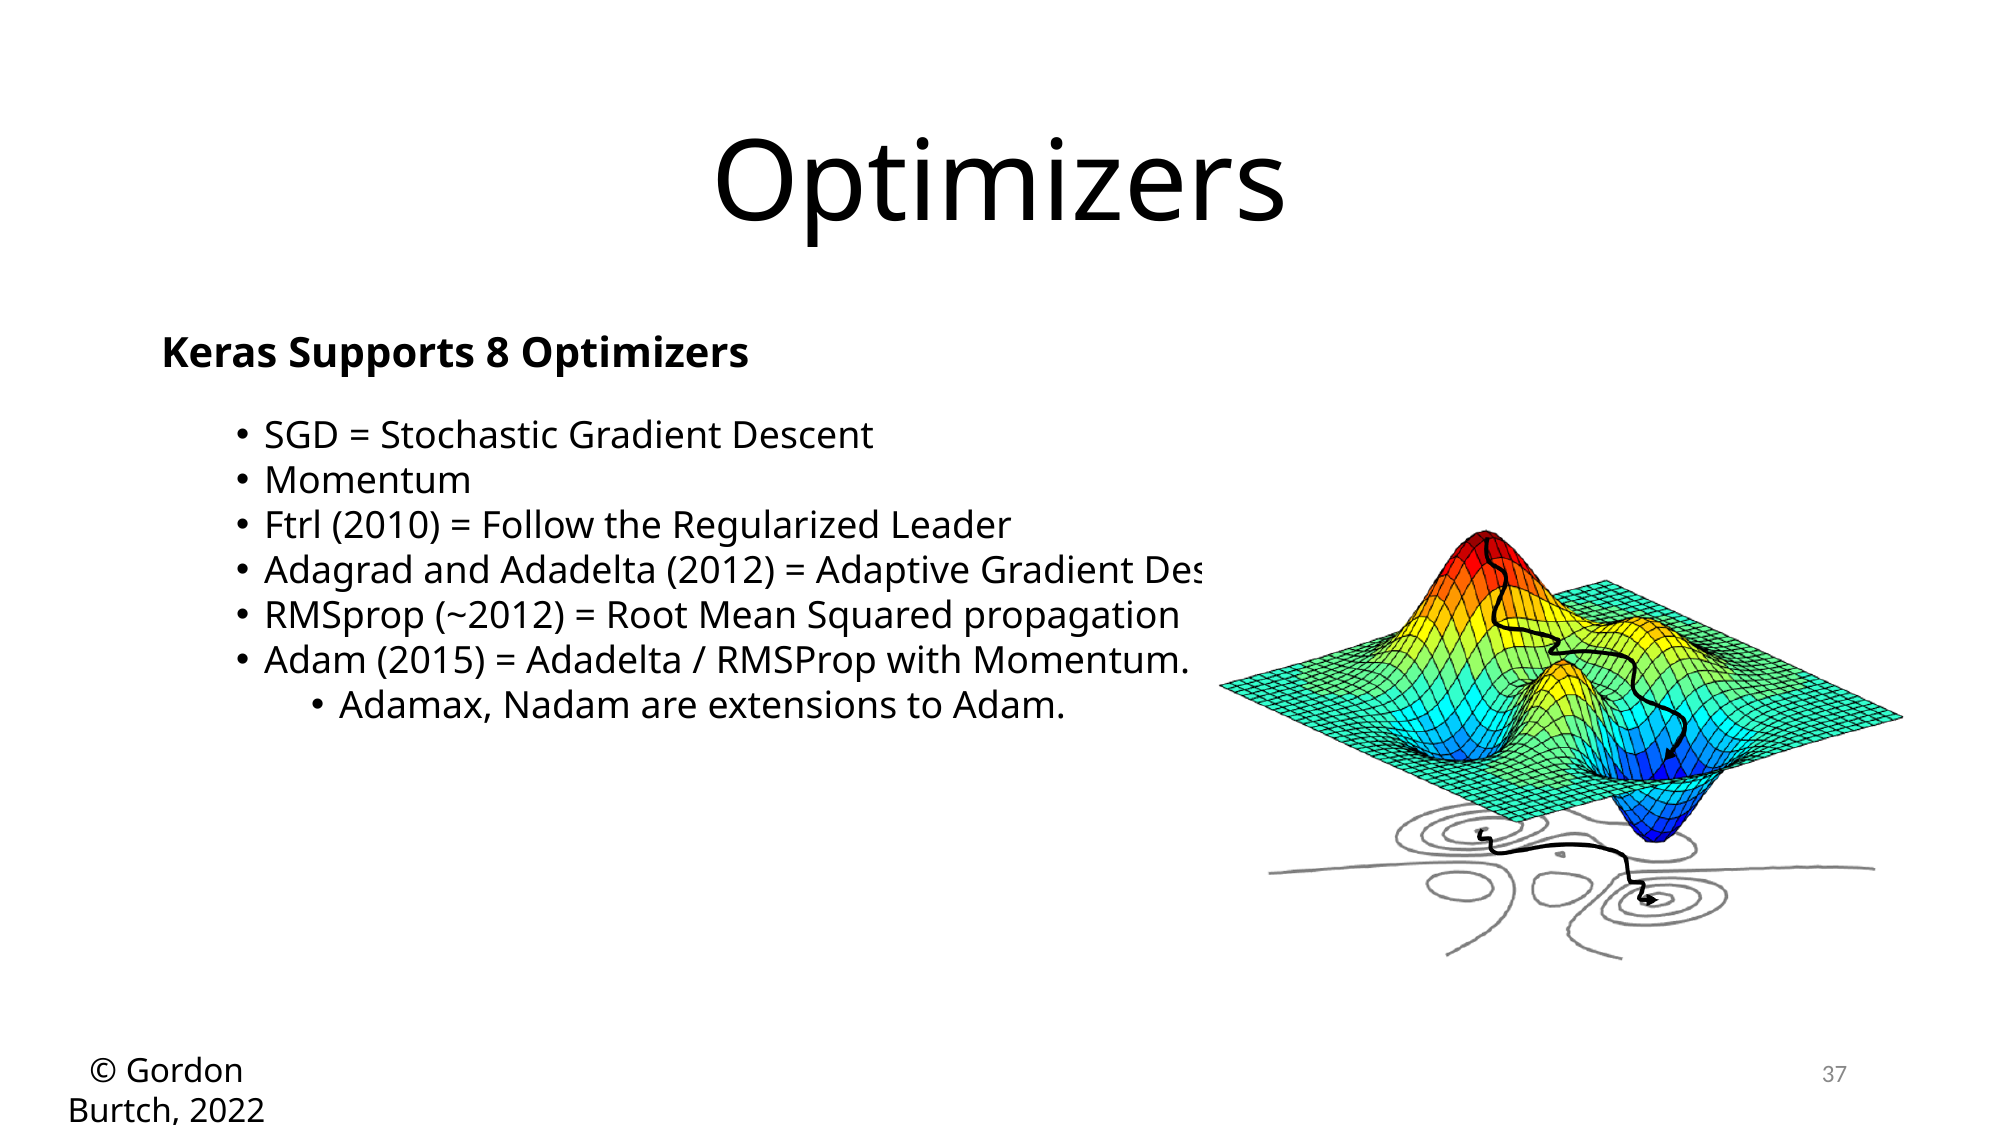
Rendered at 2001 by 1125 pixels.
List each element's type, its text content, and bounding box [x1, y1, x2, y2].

text_box Optimizers [337, 100, 1663, 251]
slide_number 37 [1412, 1042, 1863, 1103]
text_box Keras Supports 8 Optimizers SGD = Stochastic Gradient Descent Momentum Ftrl (2010) = Follow the Regularized Leader Adagrad and Adadelta (2012) = Adaptive Gradient Descent RMSprop (~2012) = Root Mean Squared propagation Adam (2015) = Adadelta / RMSProp with Momentum. Adamax, Nadam are extensions to Adam. [146, 318, 1790, 734]
picture [1201, 490, 1913, 985]
